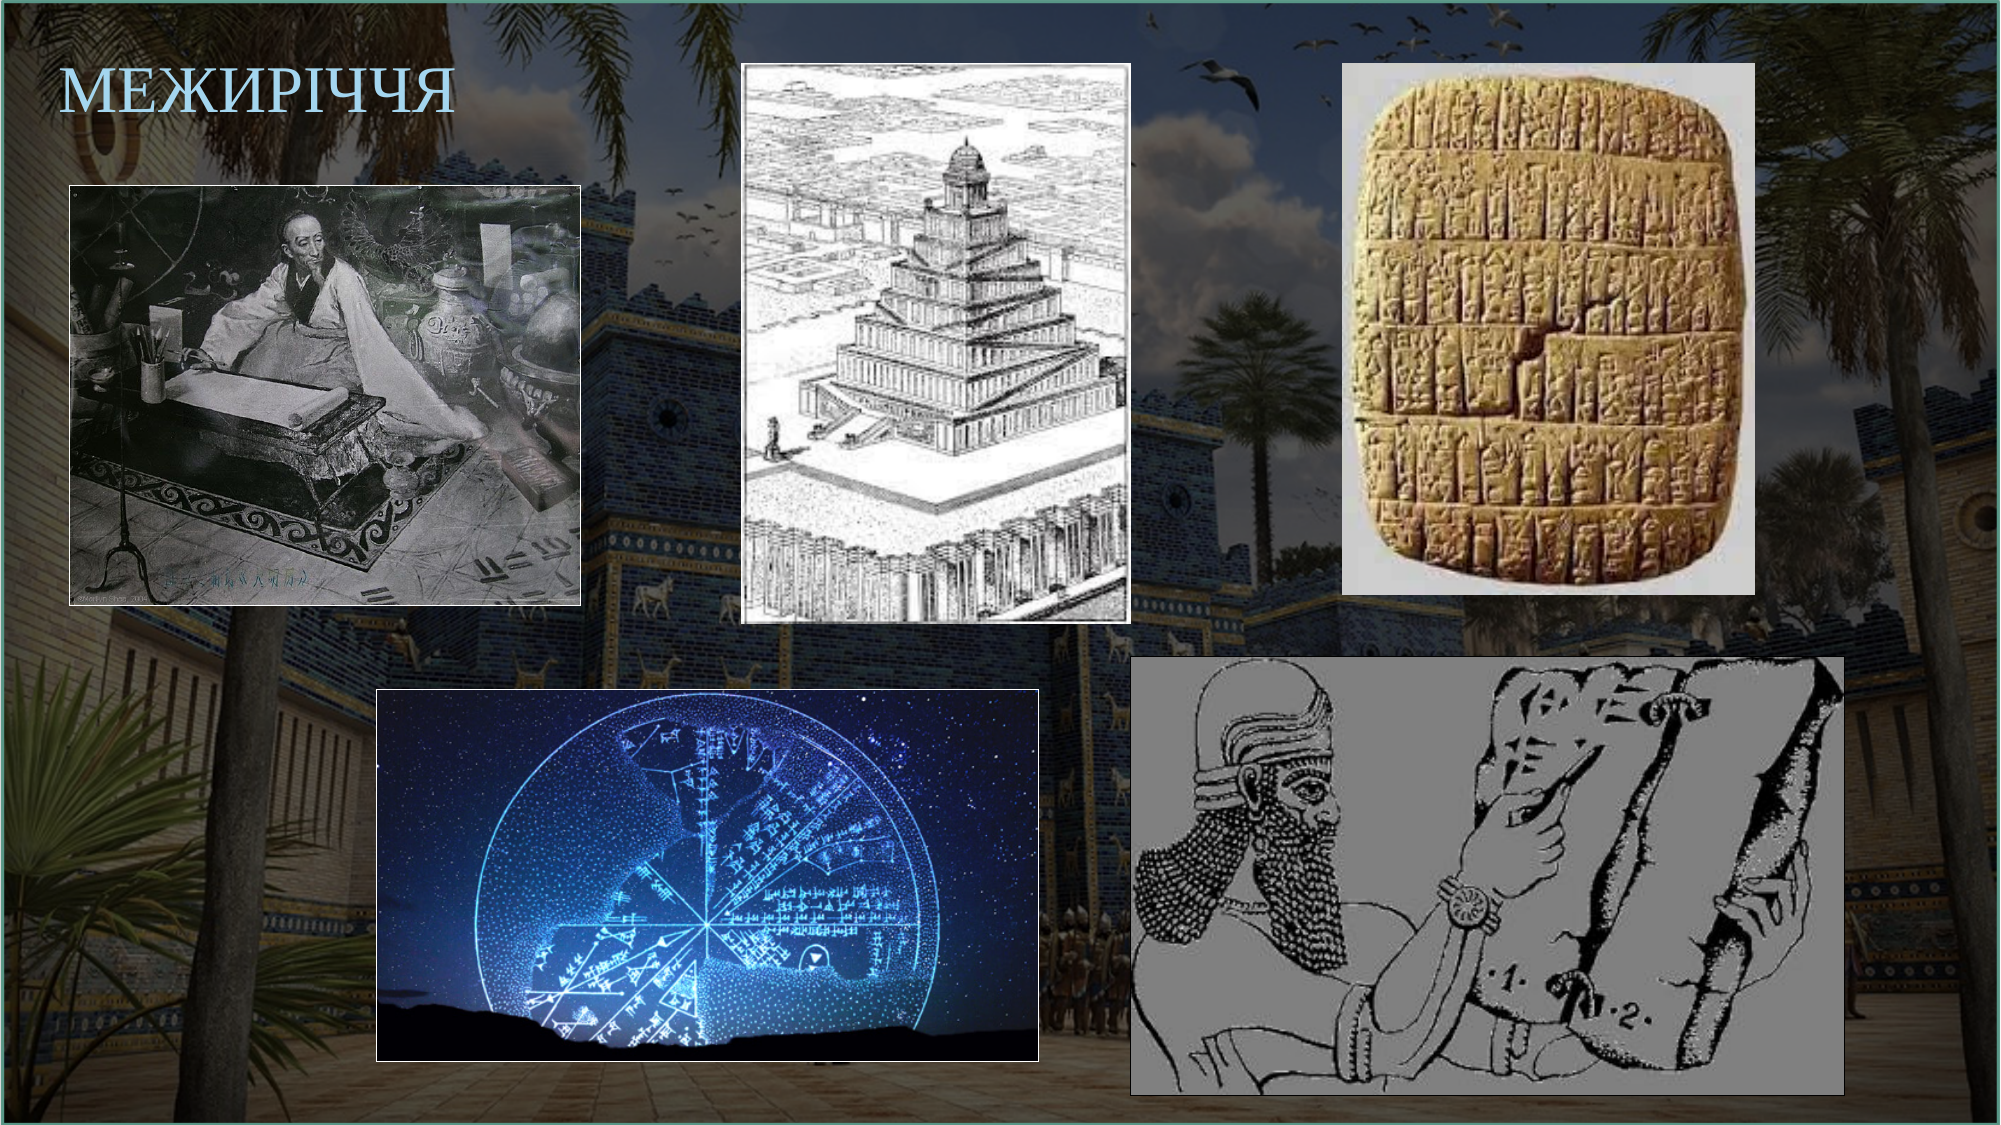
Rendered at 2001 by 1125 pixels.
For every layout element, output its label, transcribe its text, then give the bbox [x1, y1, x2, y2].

title Межиріччя [43, 23, 1549, 148]
picture [0, 0, 2001, 1125]
